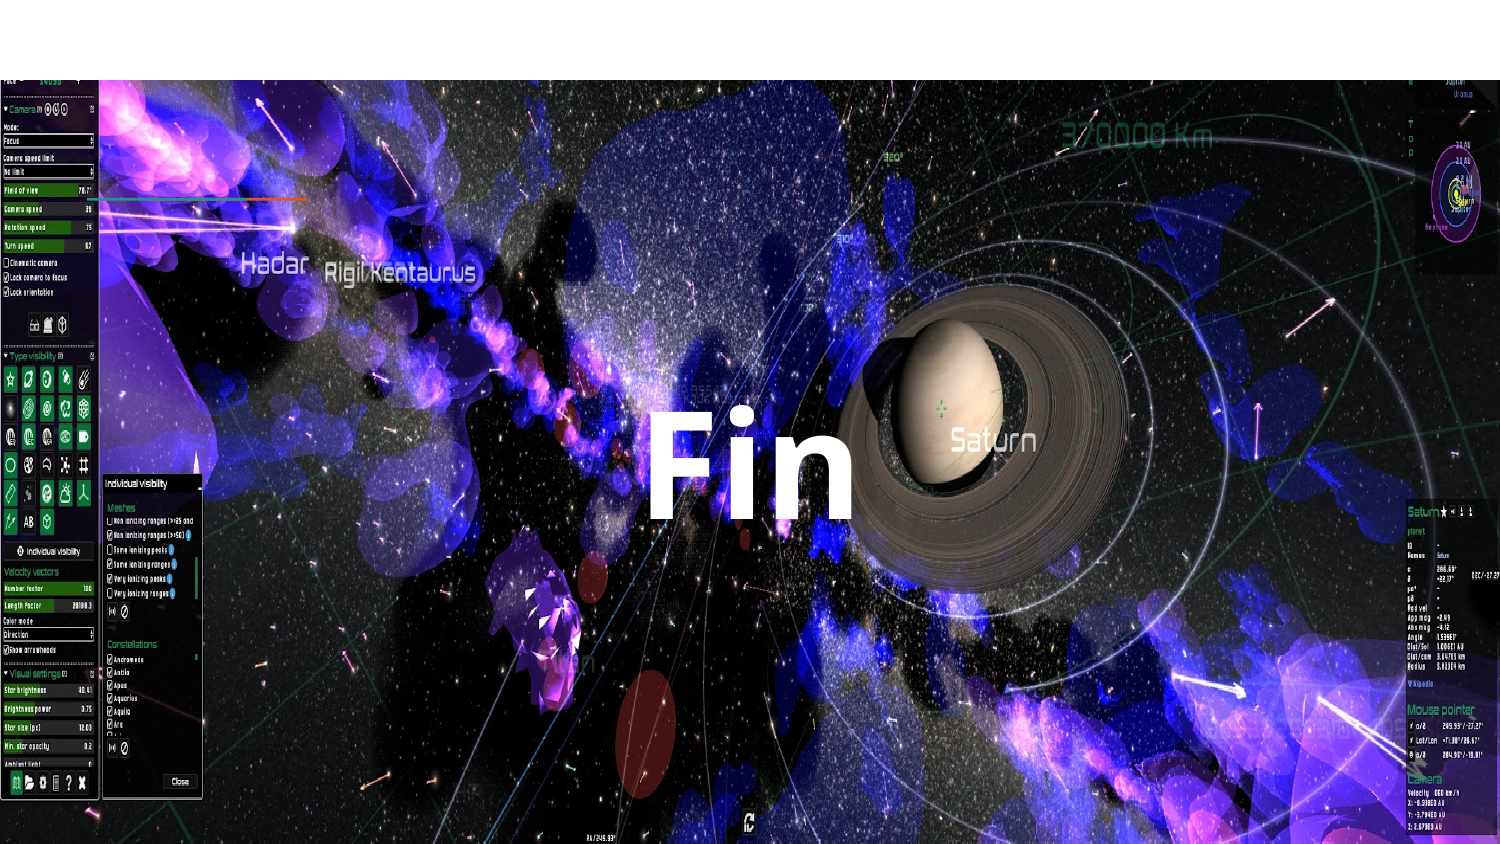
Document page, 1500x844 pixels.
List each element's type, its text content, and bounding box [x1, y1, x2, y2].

title Fin [622, 354, 1452, 704]
picture [0, 80, 1500, 844]
